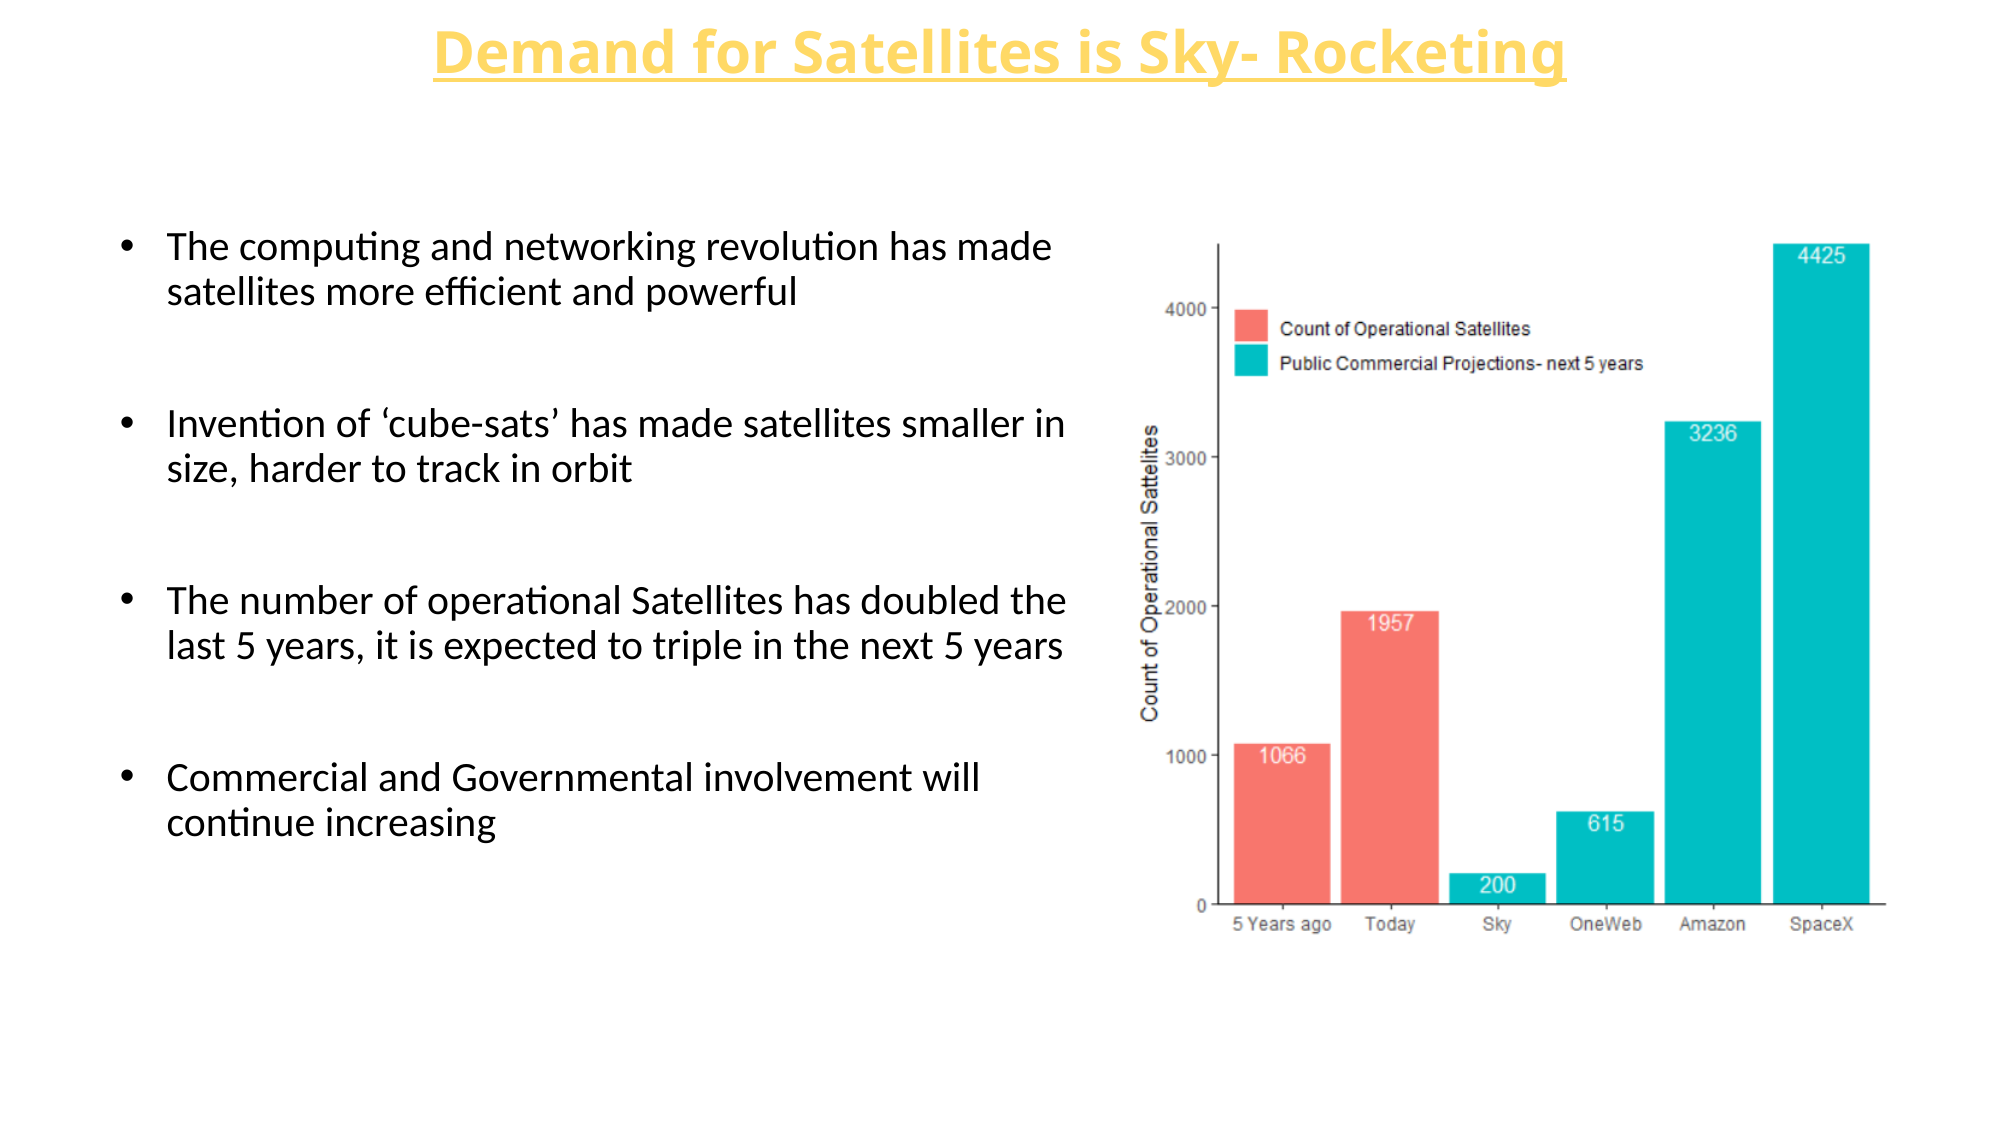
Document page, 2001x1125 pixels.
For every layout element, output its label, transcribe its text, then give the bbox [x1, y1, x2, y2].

picture [1131, 234, 1896, 943]
list The computing and networking revolution has made satellites more efficient and powerful Invention of ‘cube-sats’ has made satellites smaller in size, harder to track in orbit The number of operational Satellites has doubled the last 5 years, it is expected to triple in the next 5 years Commercial and Governmental involvement will continue increasing [104, 217, 1132, 961]
title Demand for Satellites is Sky- Rocketing [137, 27, 1863, 152]
